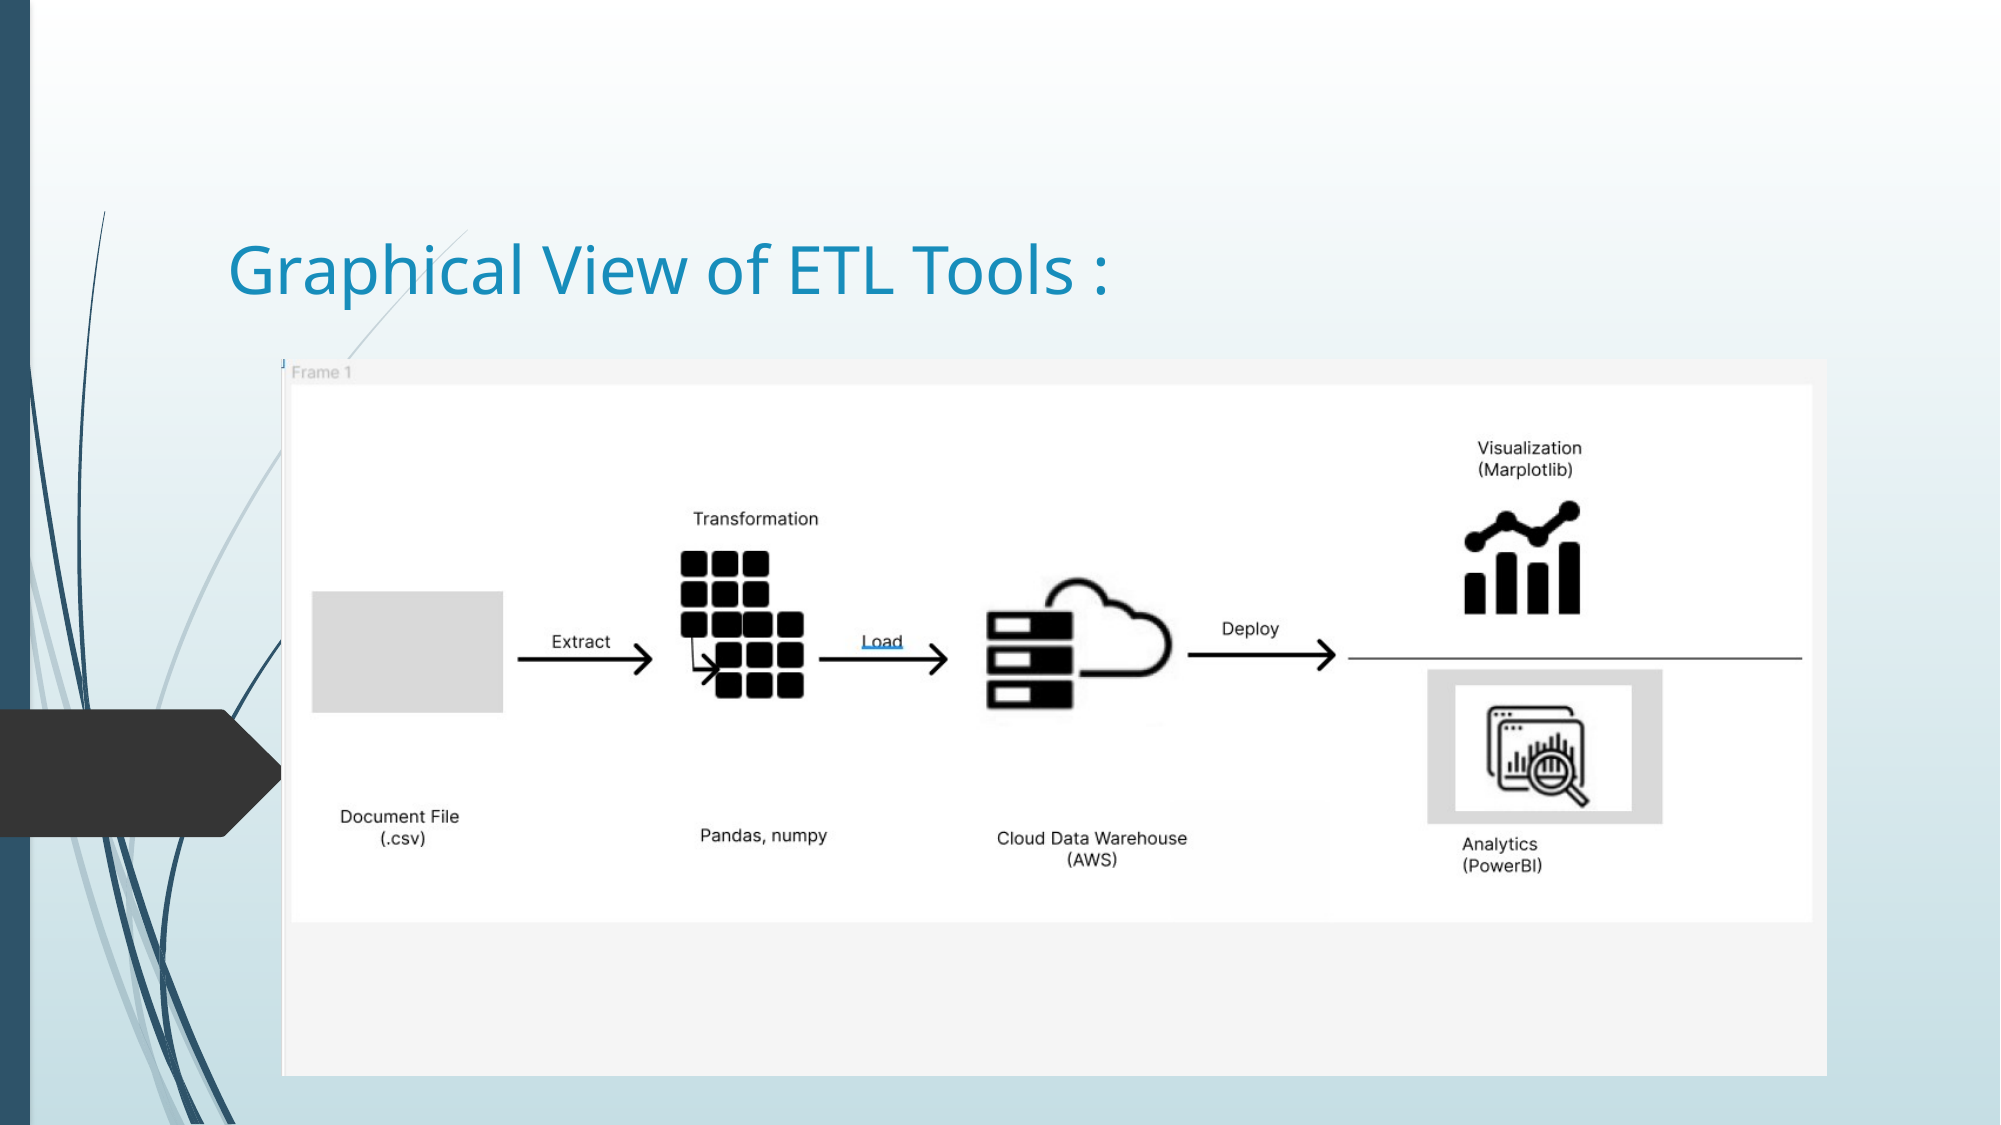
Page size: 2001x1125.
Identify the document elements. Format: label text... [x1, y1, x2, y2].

title Graphical View of ETL Tools : [212, 161, 1788, 375]
picture [280, 359, 1828, 1076]
